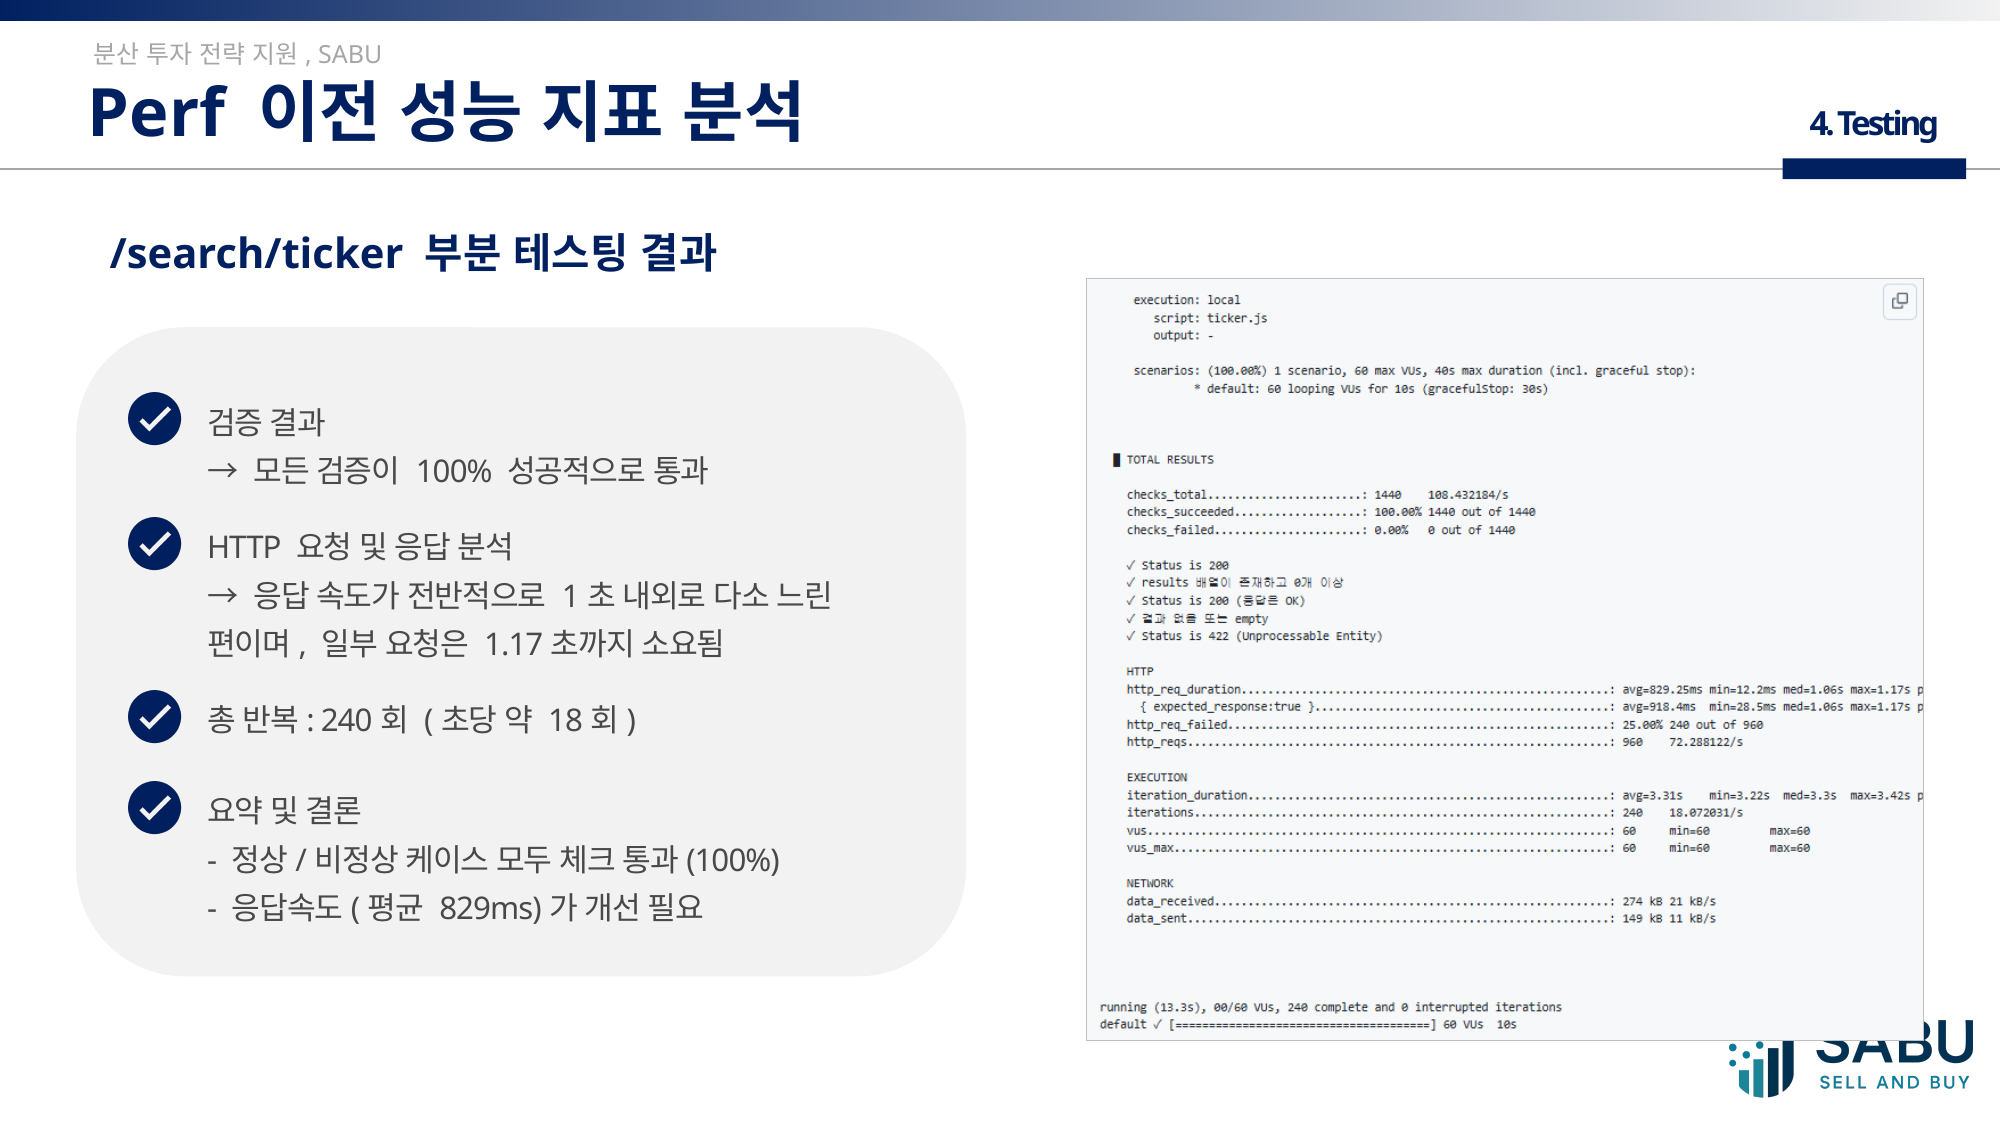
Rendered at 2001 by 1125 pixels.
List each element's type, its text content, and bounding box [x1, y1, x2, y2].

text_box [121, 509, 907, 660]
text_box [121, 683, 907, 751]
text_box /search/ticker 부분 테스팅 결과 [109, 226, 831, 277]
text_box Perf 이전 성능 지표 분석 [87, 70, 809, 151]
text_box 분산 투자 전략 지원, SABU [94, 38, 407, 69]
text_box [0, 0, 2000, 22]
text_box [1769, 101, 1979, 180]
picture [1086, 277, 1973, 1098]
text_box [74, 325, 968, 978]
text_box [121, 773, 914, 924]
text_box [121, 385, 907, 487]
